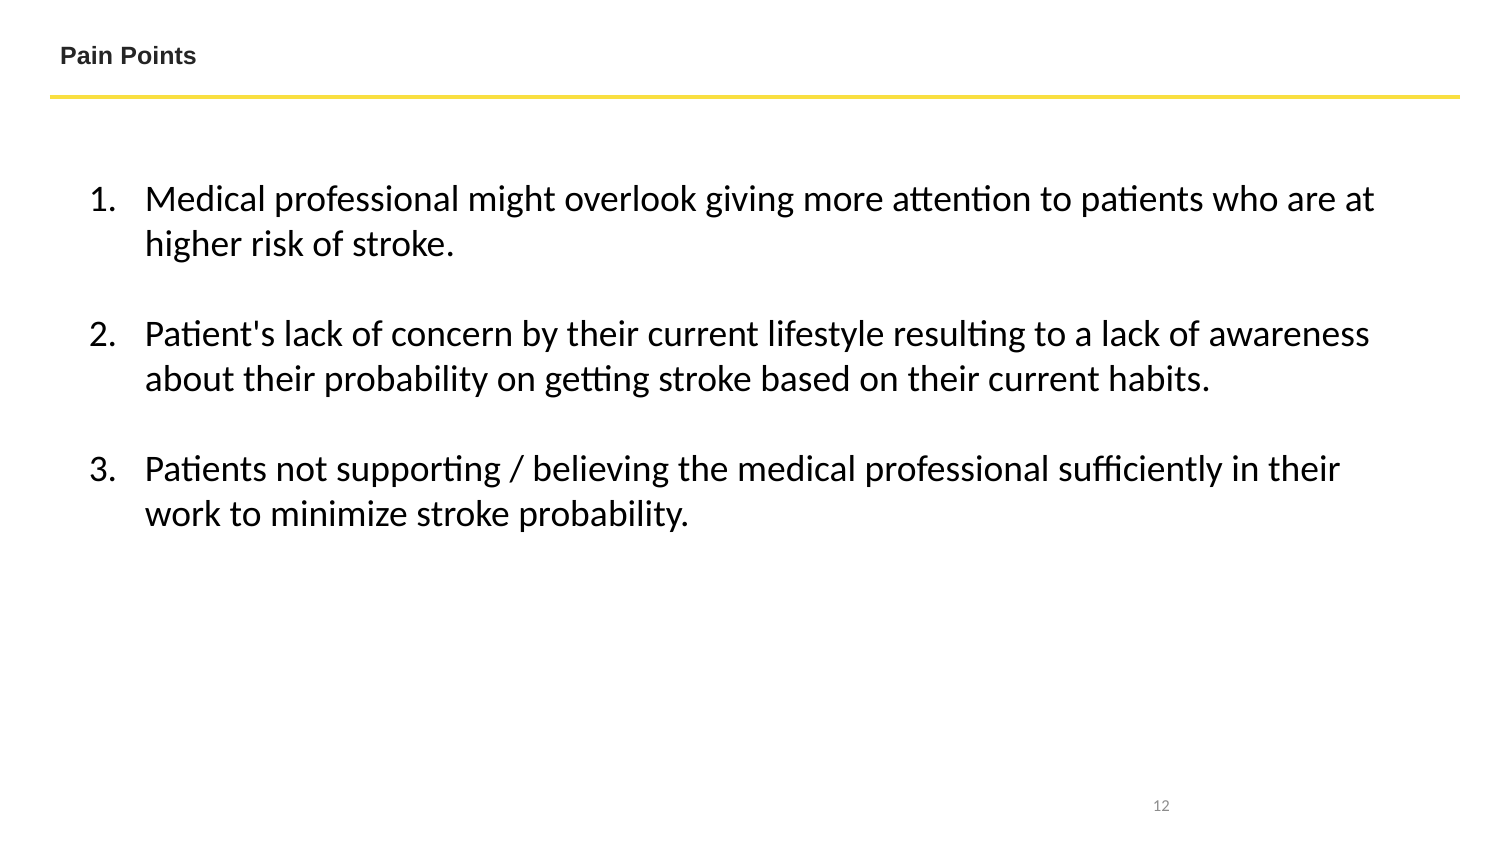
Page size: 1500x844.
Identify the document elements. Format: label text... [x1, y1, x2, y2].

text_box Medical professional might overlook giving more attention to patients who are at higher risk of stroke. Patient's lack of concern by their current lifestyle resulting to a lack of awareness about their probability on getting stroke based on their current habits. Patients not supporting / believing the medical professional sufficiently in their work to minimize stroke probability. [73, 166, 1406, 587]
slide_number 12 [1148, 795, 1174, 844]
text_box Pain Points [57, 39, 318, 70]
